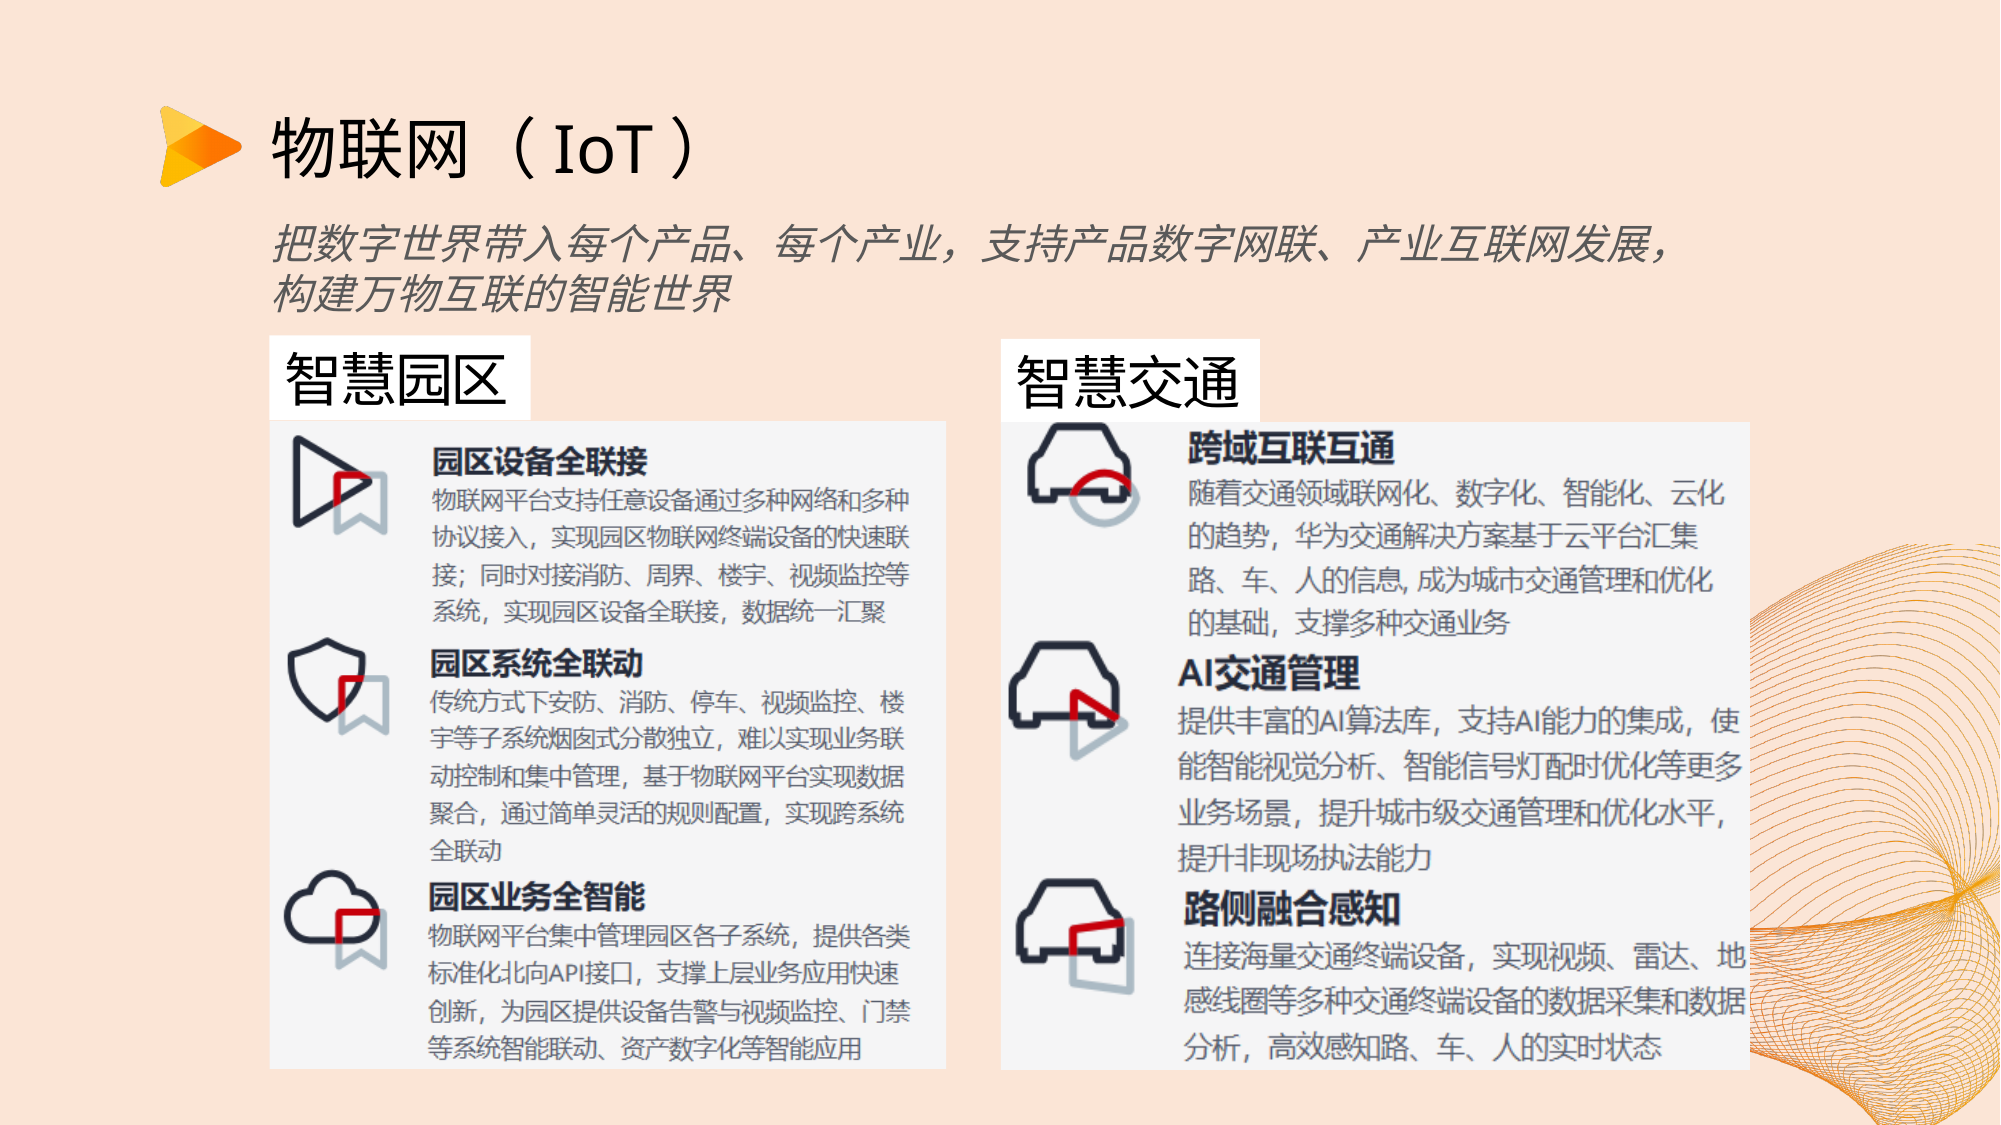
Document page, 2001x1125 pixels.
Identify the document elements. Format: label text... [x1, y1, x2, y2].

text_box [269, 335, 947, 1069]
text_box 把数字世界带入每个产品、每个产业，支持产品数字网联、产业互联网发展，构建万物互联的智能世界 [250, 198, 1670, 339]
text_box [1000, 338, 1751, 1070]
picture [1416, 544, 2000, 1125]
picture [159, 104, 242, 187]
title 物联网（IoT） [250, 32, 1670, 198]
